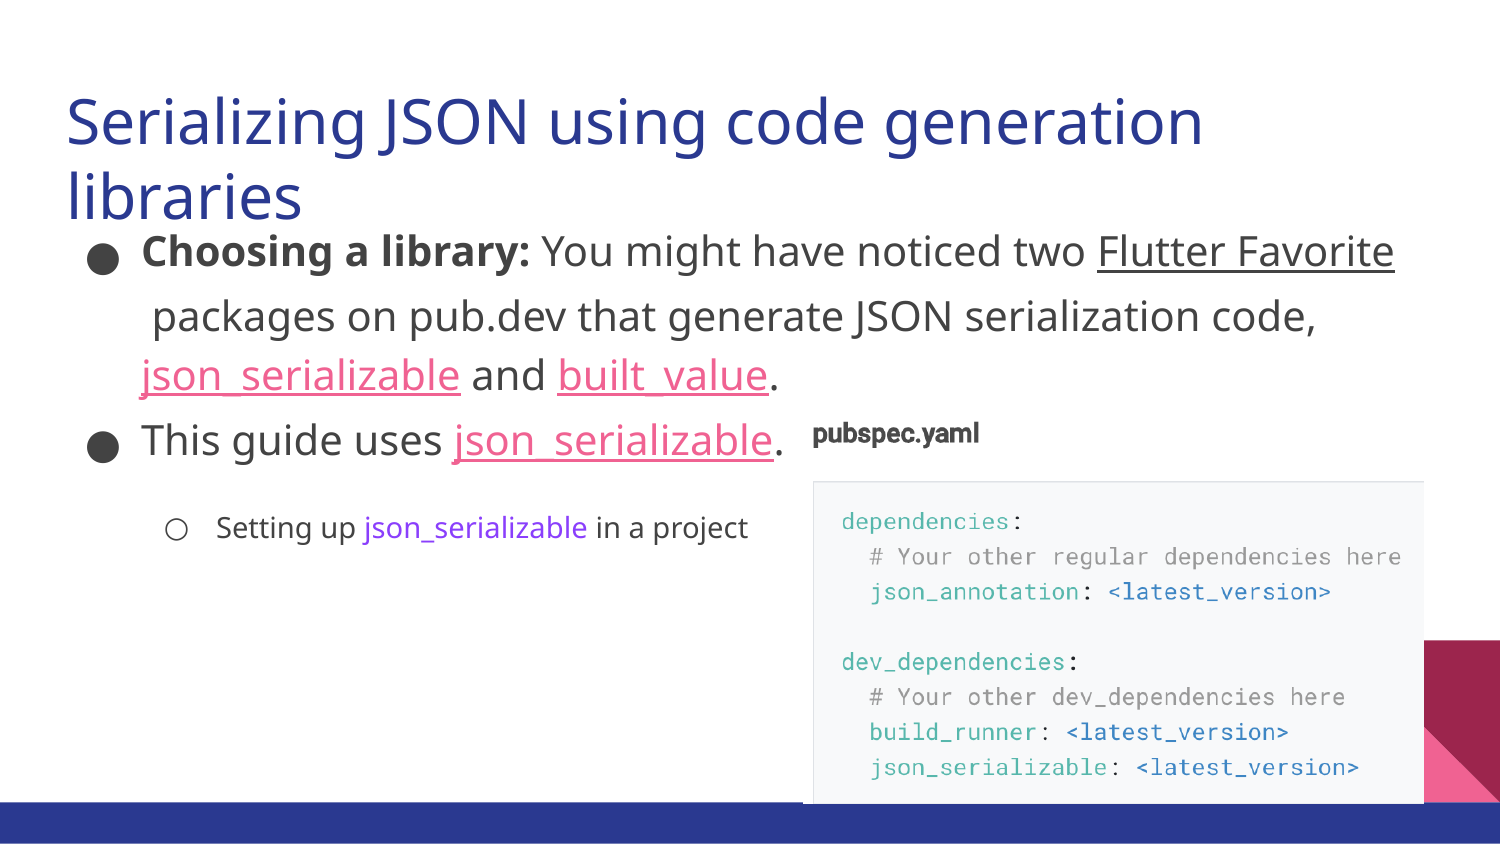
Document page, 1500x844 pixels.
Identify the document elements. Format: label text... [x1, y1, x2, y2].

picture [803, 411, 1424, 804]
list Choosing a library: You might have noticed two Flutter Favorite packages on pub.dev that generate JSON serialization code, json_serializable and built_value. This guide uses json_serializable. Setting up json_serializable in a project [51, 201, 1449, 750]
title Serializing JSON using code generation libraries [51, 67, 1449, 167]
